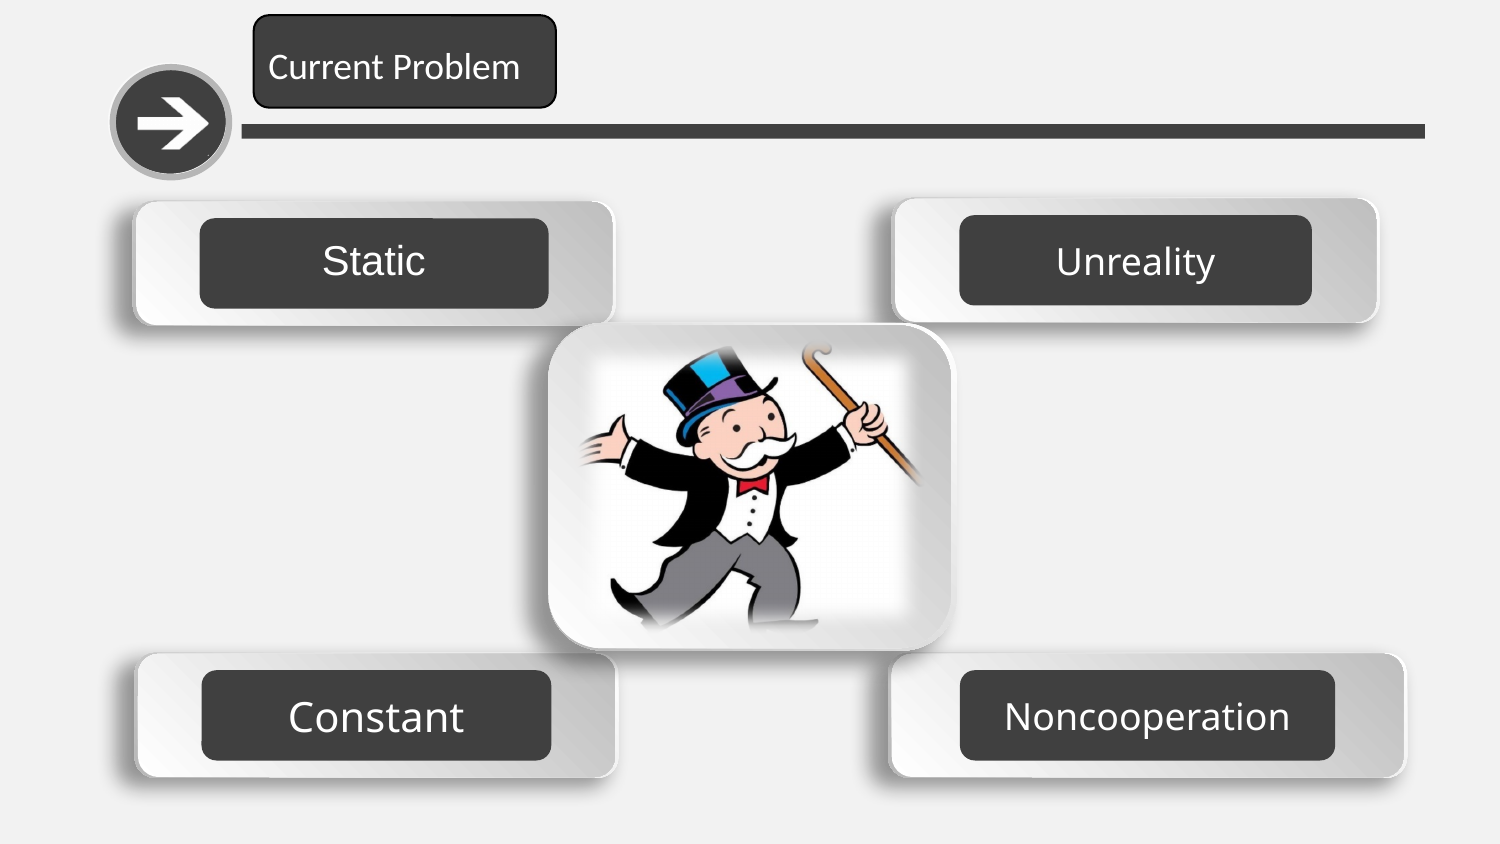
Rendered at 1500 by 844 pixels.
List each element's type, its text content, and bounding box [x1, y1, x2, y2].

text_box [132, 200, 616, 326]
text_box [134, 652, 619, 778]
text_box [110, 65, 229, 178]
text_box [252, 14, 557, 109]
picture [574, 339, 926, 635]
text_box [548, 322, 957, 651]
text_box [891, 197, 1380, 323]
text_box Current Problem [253, 34, 586, 95]
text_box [887, 652, 1408, 778]
text_box [241, 123, 1426, 140]
